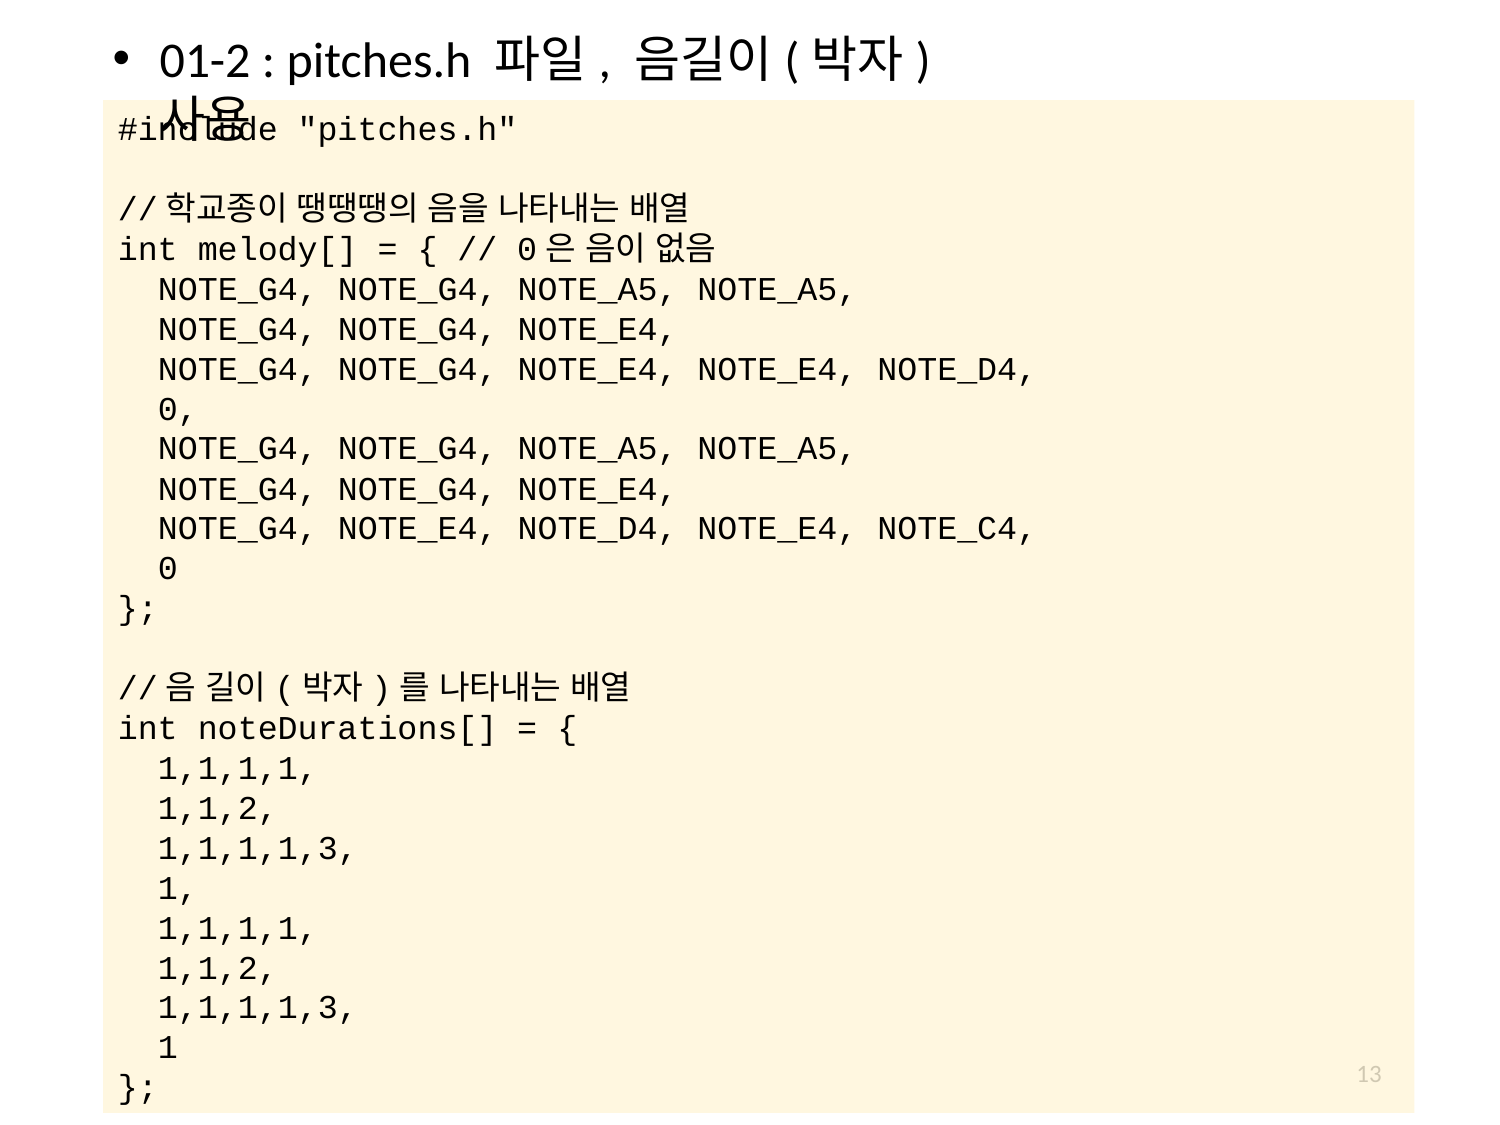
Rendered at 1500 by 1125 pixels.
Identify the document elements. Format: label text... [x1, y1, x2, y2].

text_box #include "pitches.h" //학교종이 땡땡땡의 음을 나타내는 배열 int melody[] = { // 0은 음이 없음 NOTE_G4, NOTE_G4, NOTE_A5, NOTE_A5, NOTE_G4, NOTE_G4, NOTE_E4, NOTE_G4, NOTE_G4, NOTE_E4, NOTE_E4, NOTE_D4, 0, NOTE_G4, NOTE_G4, NOTE_A5, NOTE_A5, NOTE_G4, NOTE_G4, NOTE_E4, NOTE_G4, NOTE_E4, NOTE_D4, NOTE_E4, NOTE_C4, 0 }; //음 길이(박자)를 나타내는 배열 int noteDurations[] = { 1,1,1,1, 1,1,2, 1,1,1,1,3, 1, 1,1,1,1, 1,1,2, 1,1,1,1,3, 1 }; [103, 100, 1415, 1113]
text_box 01-2 : pitches.h 파일, 음길이(박자) 사용 [97, 20, 1060, 155]
